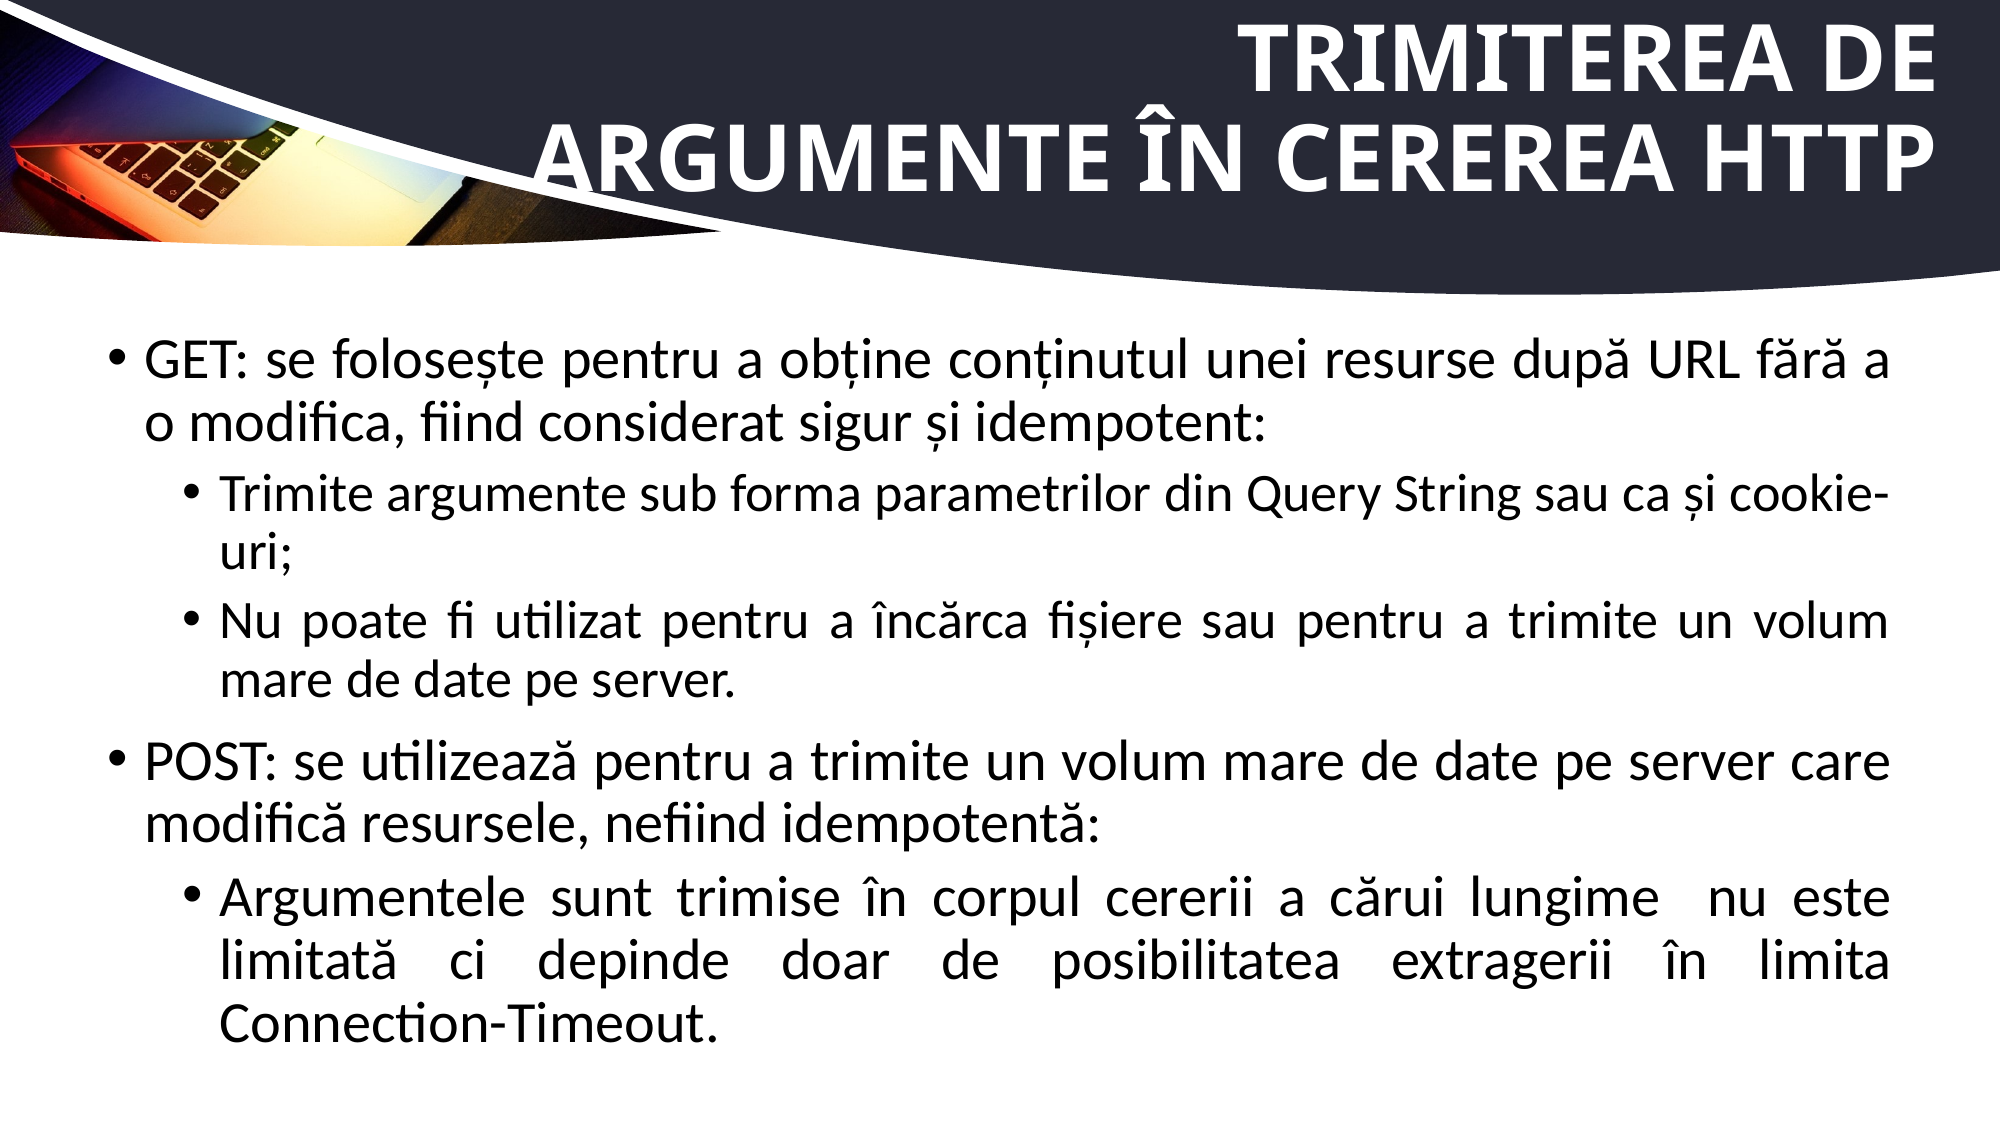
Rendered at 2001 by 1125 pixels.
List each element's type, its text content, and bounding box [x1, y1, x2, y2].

picture [0, 9, 722, 247]
title Trimiterea de argumente în cererea HTTP [137, 2, 2000, 220]
list GET: se folosește pentru a obține conținutul unei resurse după URL fără a o modifica, fiind considerat sigur și idempotent: Trimite argumente sub forma parametrilor din Query String sau ca și cookie-uri; Nu poate fi utilizat pentru a încărca fișiere sau pentru a trimite un volum mare de date pe server. POST: se utilizează pentru a trimite un volum mare de date pe server care modifică resursele, nefiind idempotentă: Argumentele sunt trimise în corpul cererii a cărui lungime nu este limitată ci depinde doar de posibilitatea extragerii în limita Connection-Timeout. [92, 320, 1908, 1064]
